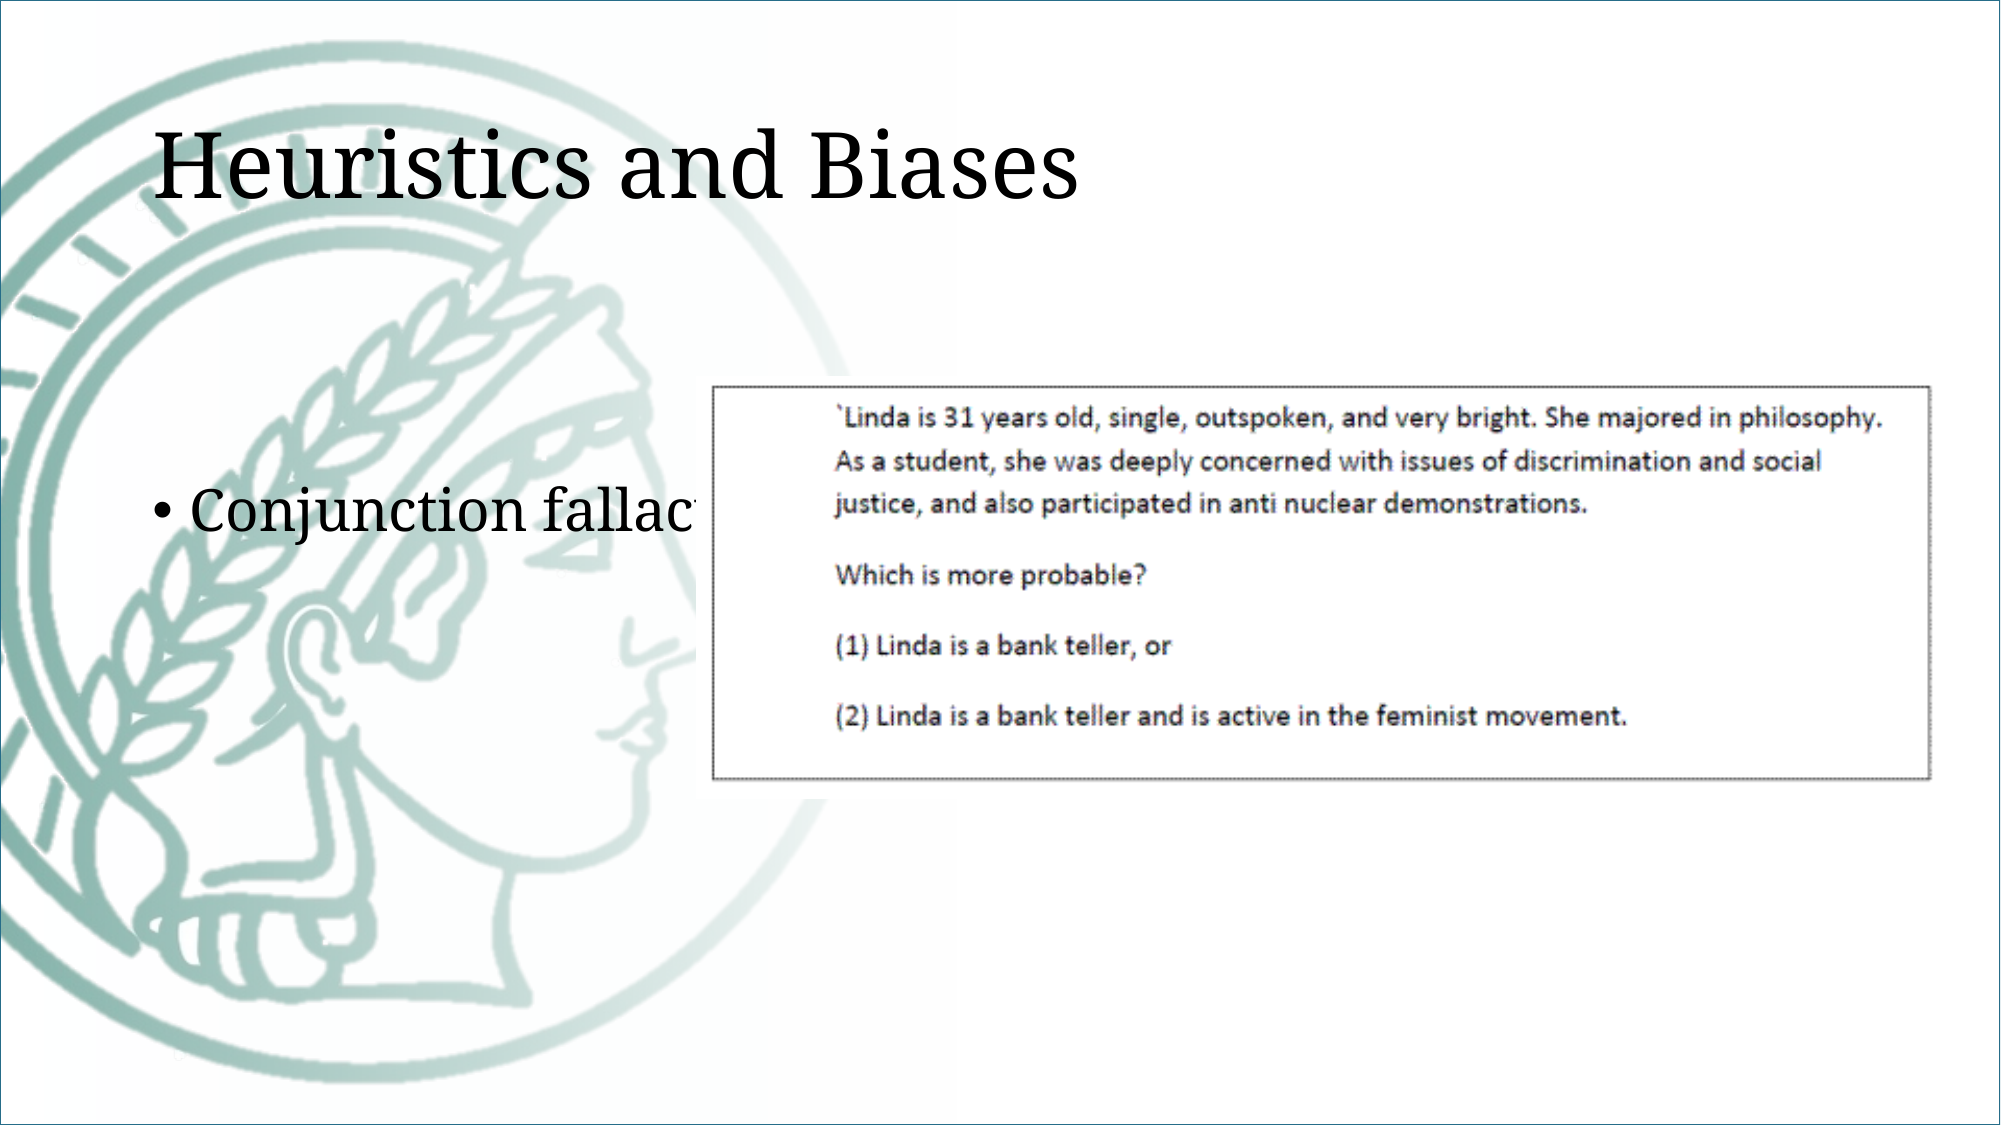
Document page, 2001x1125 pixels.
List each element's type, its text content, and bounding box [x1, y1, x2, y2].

title Heuristics and Biases [137, 59, 1863, 278]
list Conjunction fallacy [137, 299, 988, 1014]
picture [696, 376, 1947, 800]
